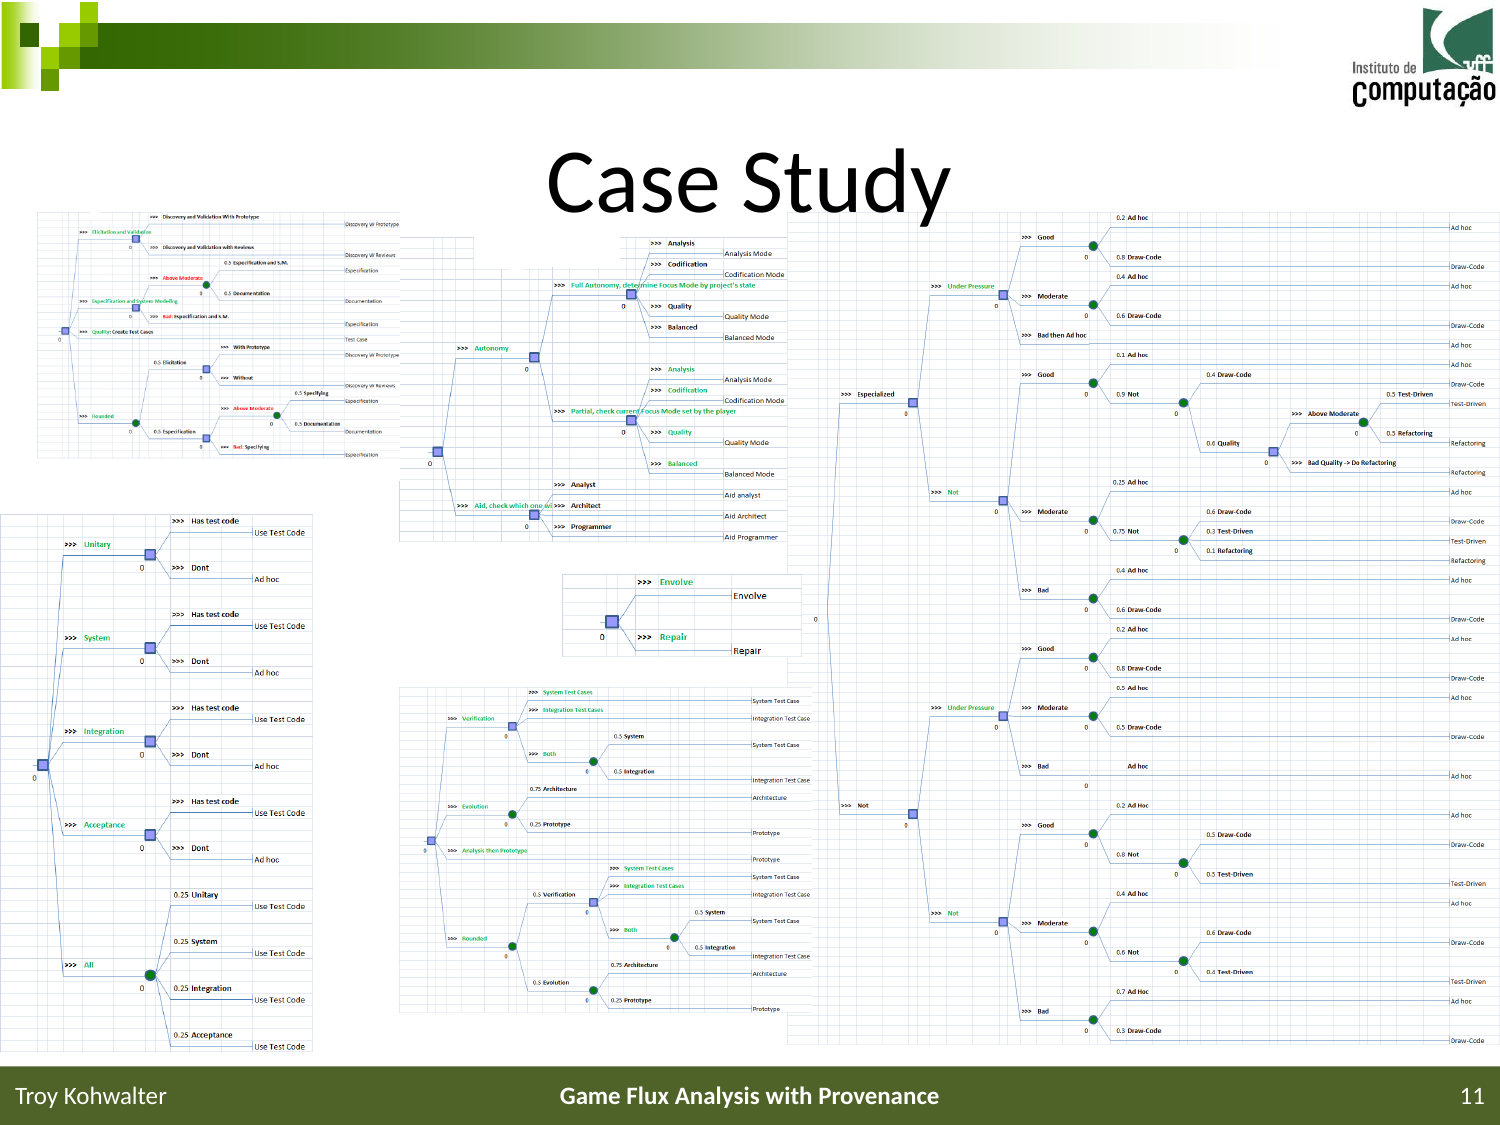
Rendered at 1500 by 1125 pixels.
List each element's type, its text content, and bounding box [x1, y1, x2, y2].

picture [0, 514, 313, 1052]
slide_number 11 [1149, 1065, 1500, 1125]
picture [37, 212, 1500, 1046]
title Case Study [75, 82, 1425, 235]
footer Game Flux Analysis with Provenance [512, 1065, 988, 1125]
slide_number Troy Kohwalter [0, 1065, 350, 1125]
